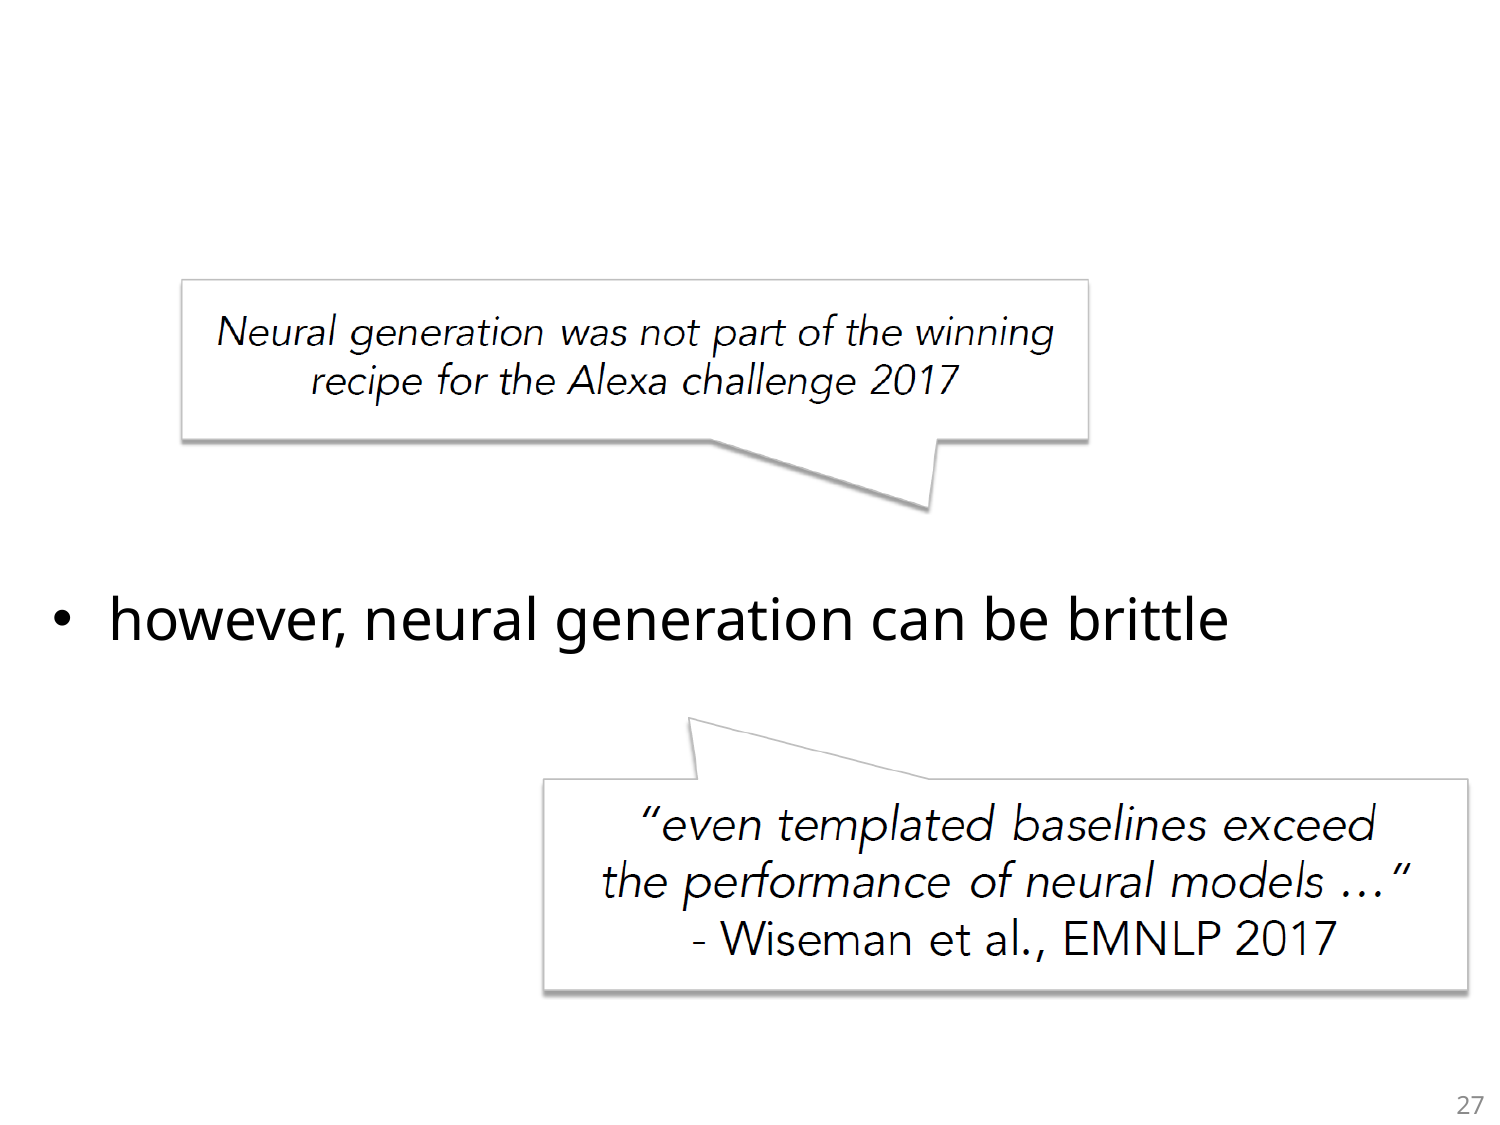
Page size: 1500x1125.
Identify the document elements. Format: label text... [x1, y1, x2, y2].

slide_number 27 [1149, 1087, 1500, 1125]
picture [174, 274, 1096, 515]
picture [499, 713, 1480, 1001]
list however, neural generation can be brittle [37, 575, 1463, 1075]
